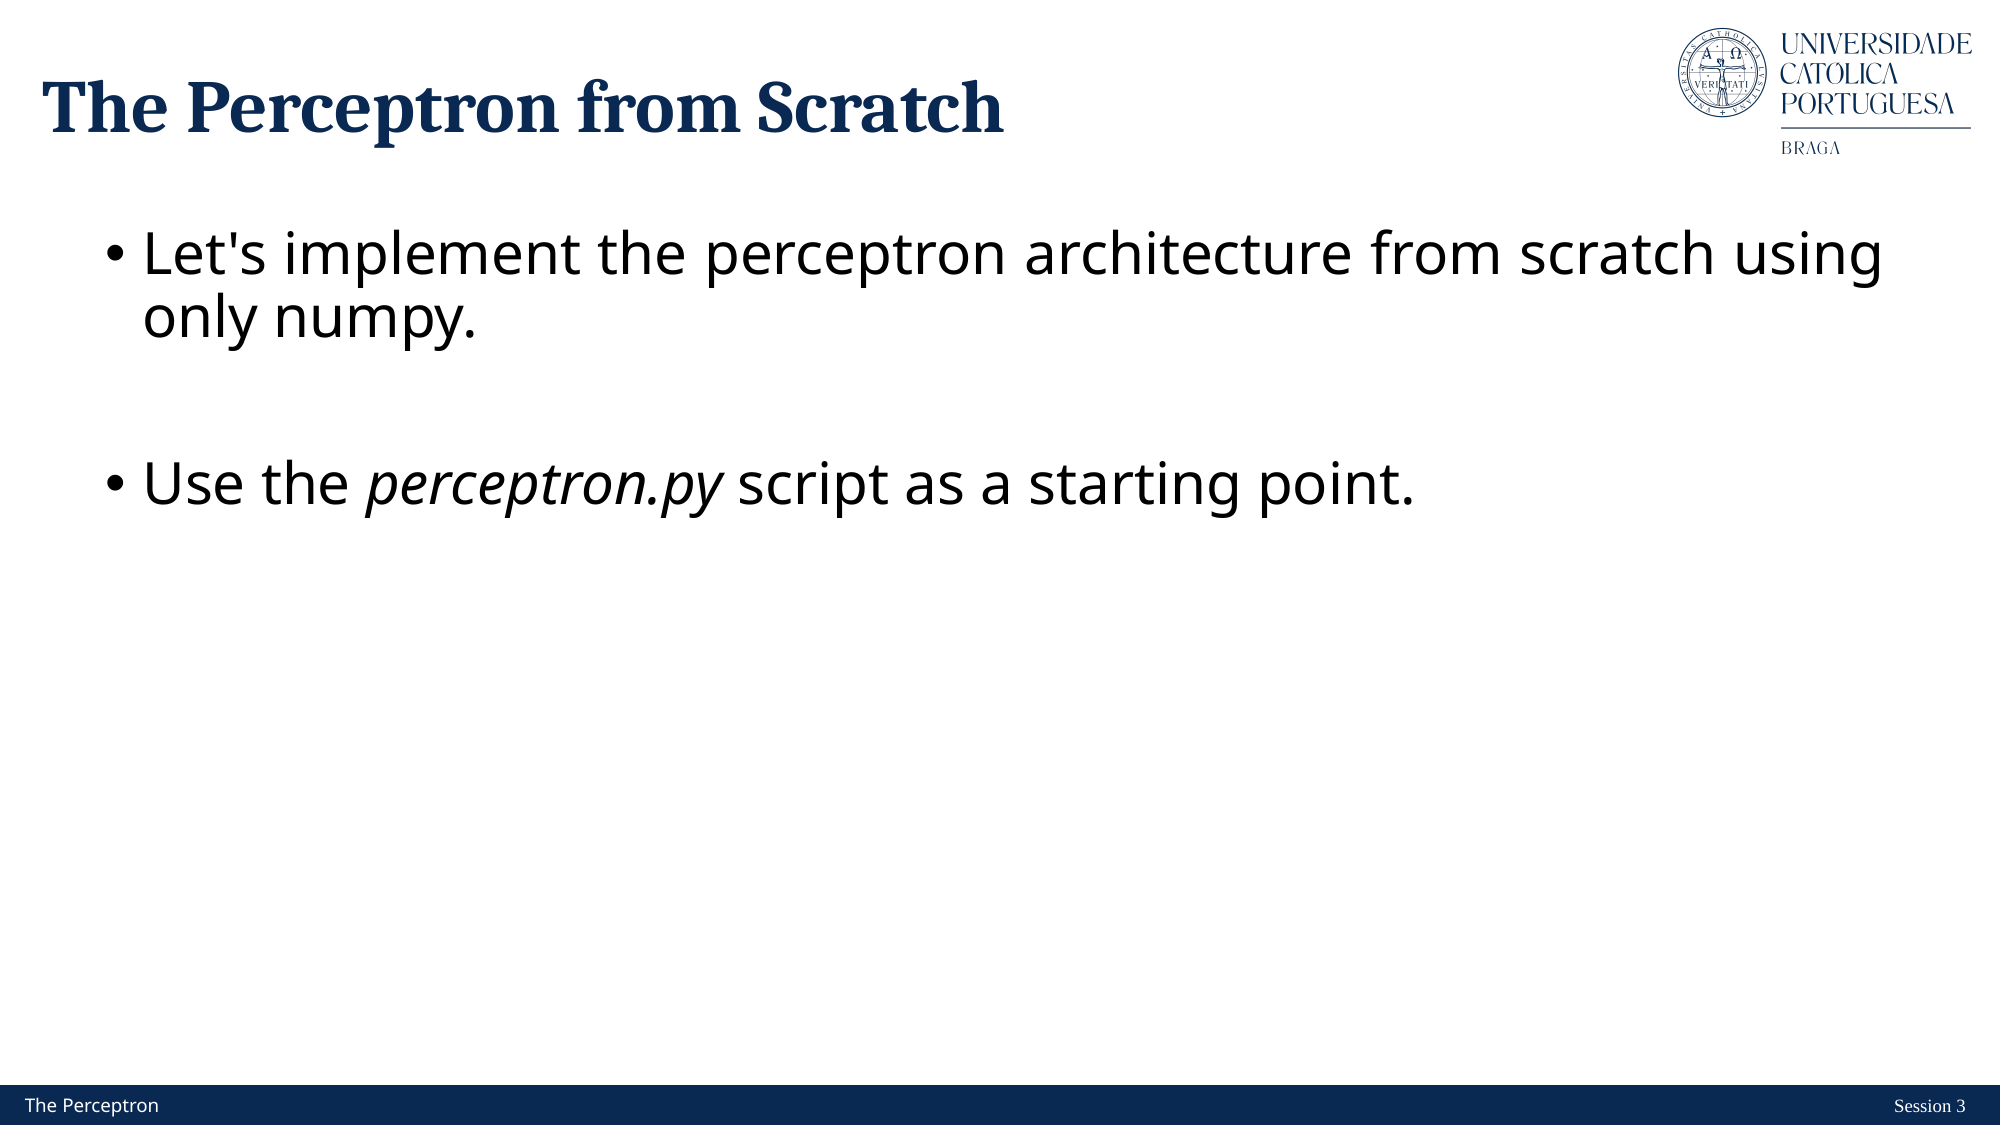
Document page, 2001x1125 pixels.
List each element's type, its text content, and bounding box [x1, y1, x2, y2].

title The Perceptron from Scratch [27, 0, 1753, 218]
text_box [0, 1085, 2000, 1125]
list Let's implement the perceptron architecture from scratch using only numpy. Use the perceptron.py script as a starting point. [89, 216, 1899, 1085]
text_box Session 3 [865, 1086, 1981, 1125]
picture [1672, 18, 1982, 163]
text_box The Perceptron [9, 1086, 865, 1125]
